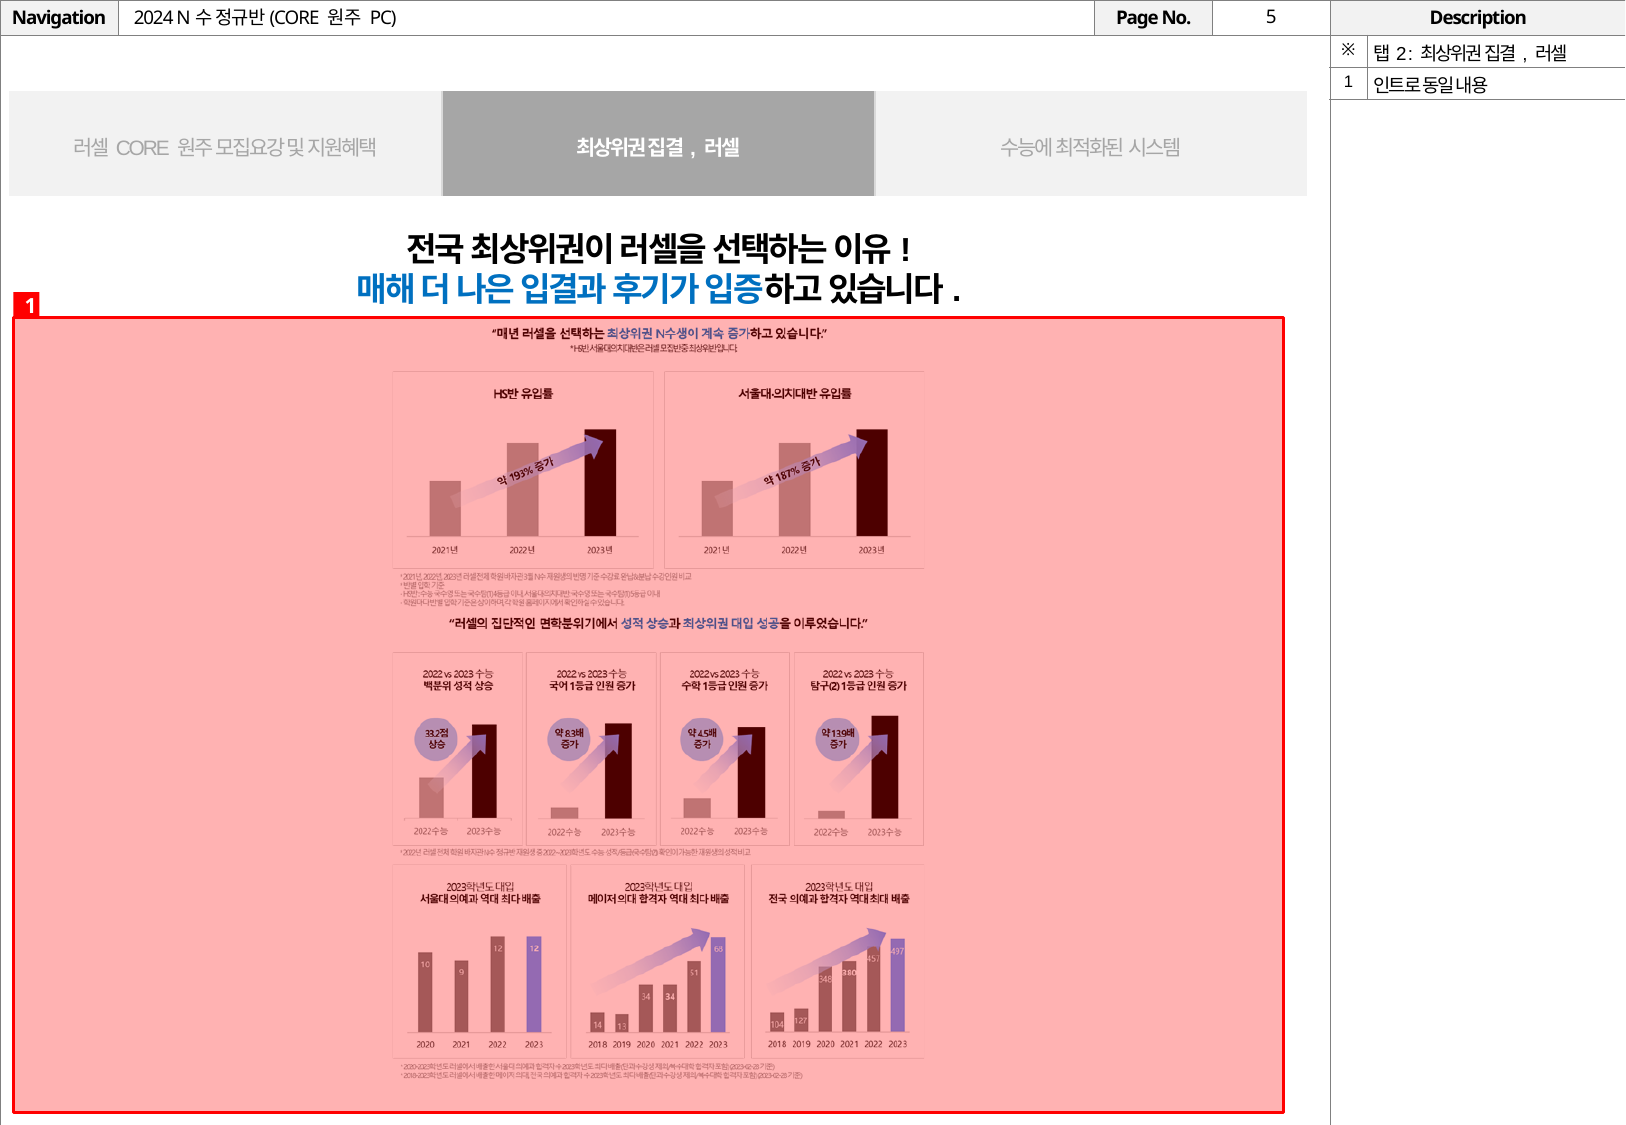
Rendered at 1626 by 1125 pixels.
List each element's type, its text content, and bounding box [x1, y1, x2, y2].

table_header ※ [1329, 36, 1367, 67]
text_box [13, 317, 1284, 1113]
picture [392, 318, 925, 1084]
text_box 1 [11, 290, 41, 319]
table_header 러셀CORE 원주 모집요강 및 지원혜택 [9, 91, 441, 196]
text_box 전국 최상위권이 러셀을 선택하는 이유! 매해 더 나은 입결과 후기가 입증하고 있습니다. [115, 221, 1203, 316]
table_cell 1 [1329, 68, 1367, 99]
table_cell 인트로 동일 내용 [1368, 68, 1625, 99]
table_header 최상위권 집결, 러셀 [443, 91, 874, 196]
title 2024 N수 정규반(CORE 원주 PC) [118, 0, 1097, 35]
table_header 수능에 최적화된 시스템 [876, 91, 1307, 196]
table_header 탭2 : 최상위권 집결, 러셀 [1368, 36, 1625, 67]
